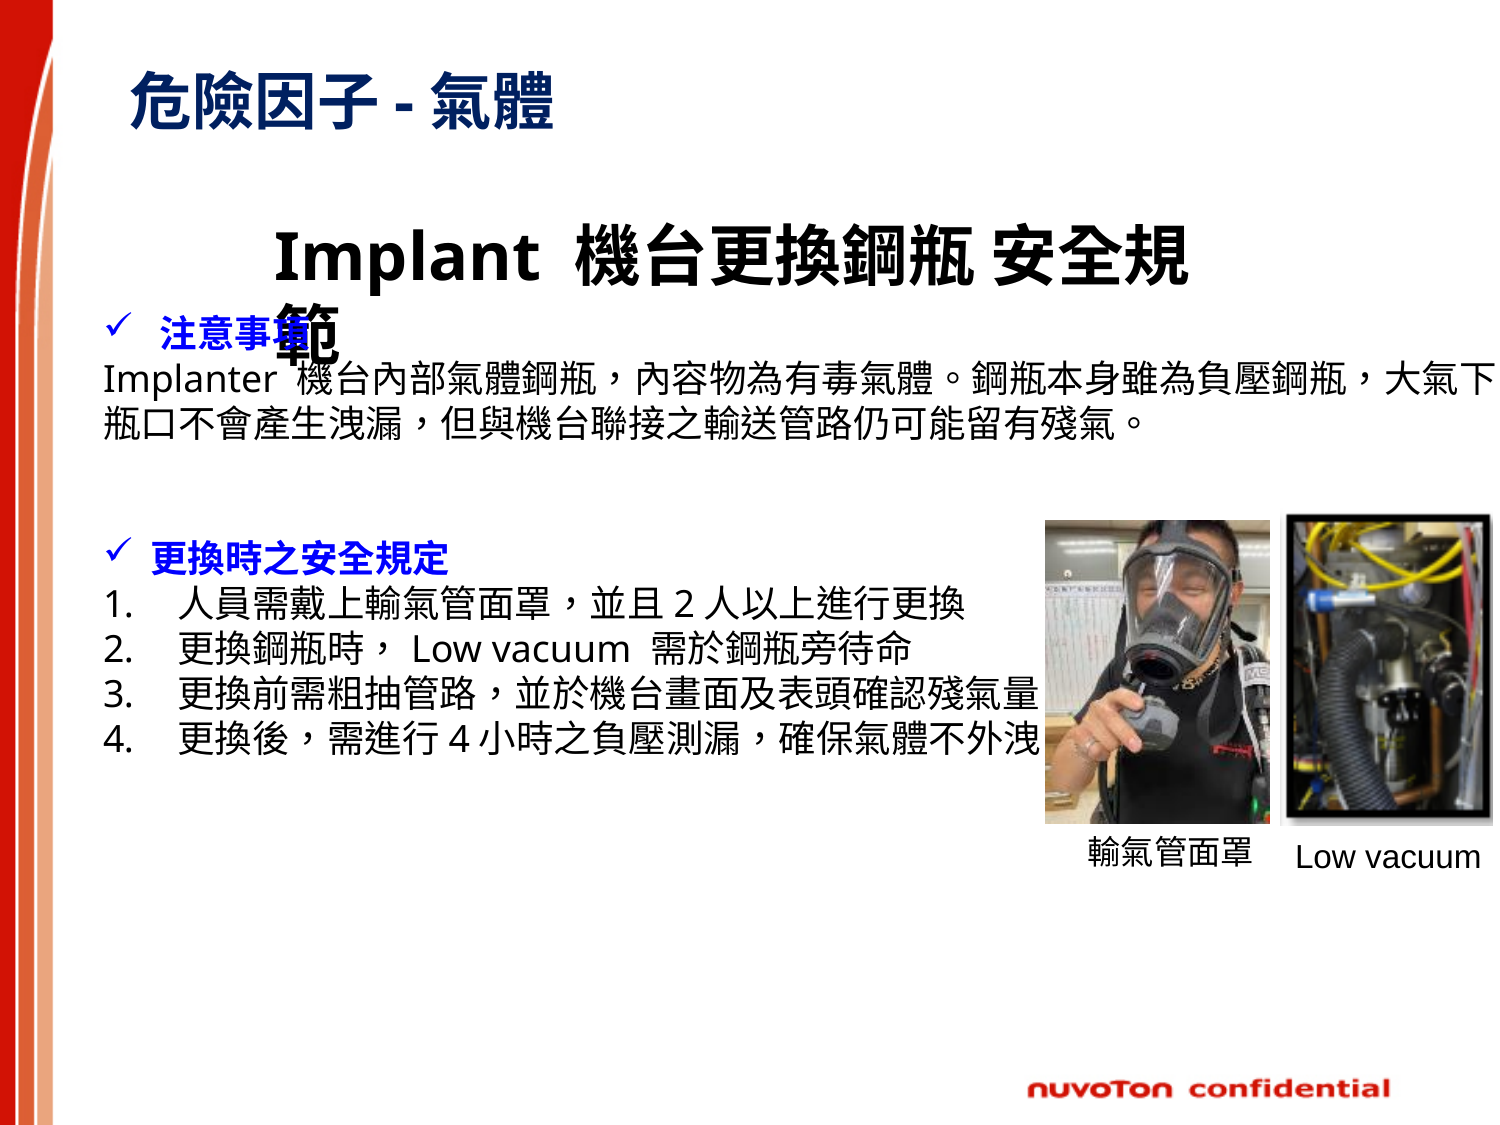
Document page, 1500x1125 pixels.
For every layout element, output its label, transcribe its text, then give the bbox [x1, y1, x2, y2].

text_box Implant 機台更換鋼瓶 安全規範 [259, 206, 1253, 302]
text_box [1045, 520, 1274, 880]
picture [0, 0, 1500, 1125]
text_box 危險因子-氣體 [64, 54, 1447, 145]
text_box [1279, 505, 1500, 884]
text_box 注意事項 Implanter 機台內部氣體鋼瓶，內容物為有毒氣體。鋼瓶本身雖為負壓鋼瓶，大氣下瓶口不會產生洩漏，但與機台聯接之輸送管路仍可能留有殘氣。 更換時之安全規定 人員需戴上輸氣管面罩，並且2人以上進行更換 更換鋼瓶時，Low vacuum 需於鋼瓶旁待命 更換前需粗抽管路，並於機台畫面及表頭確認殘氣量 更換後，需進行4小時之負壓測漏，確保氣體不外洩 [88, 302, 1500, 835]
